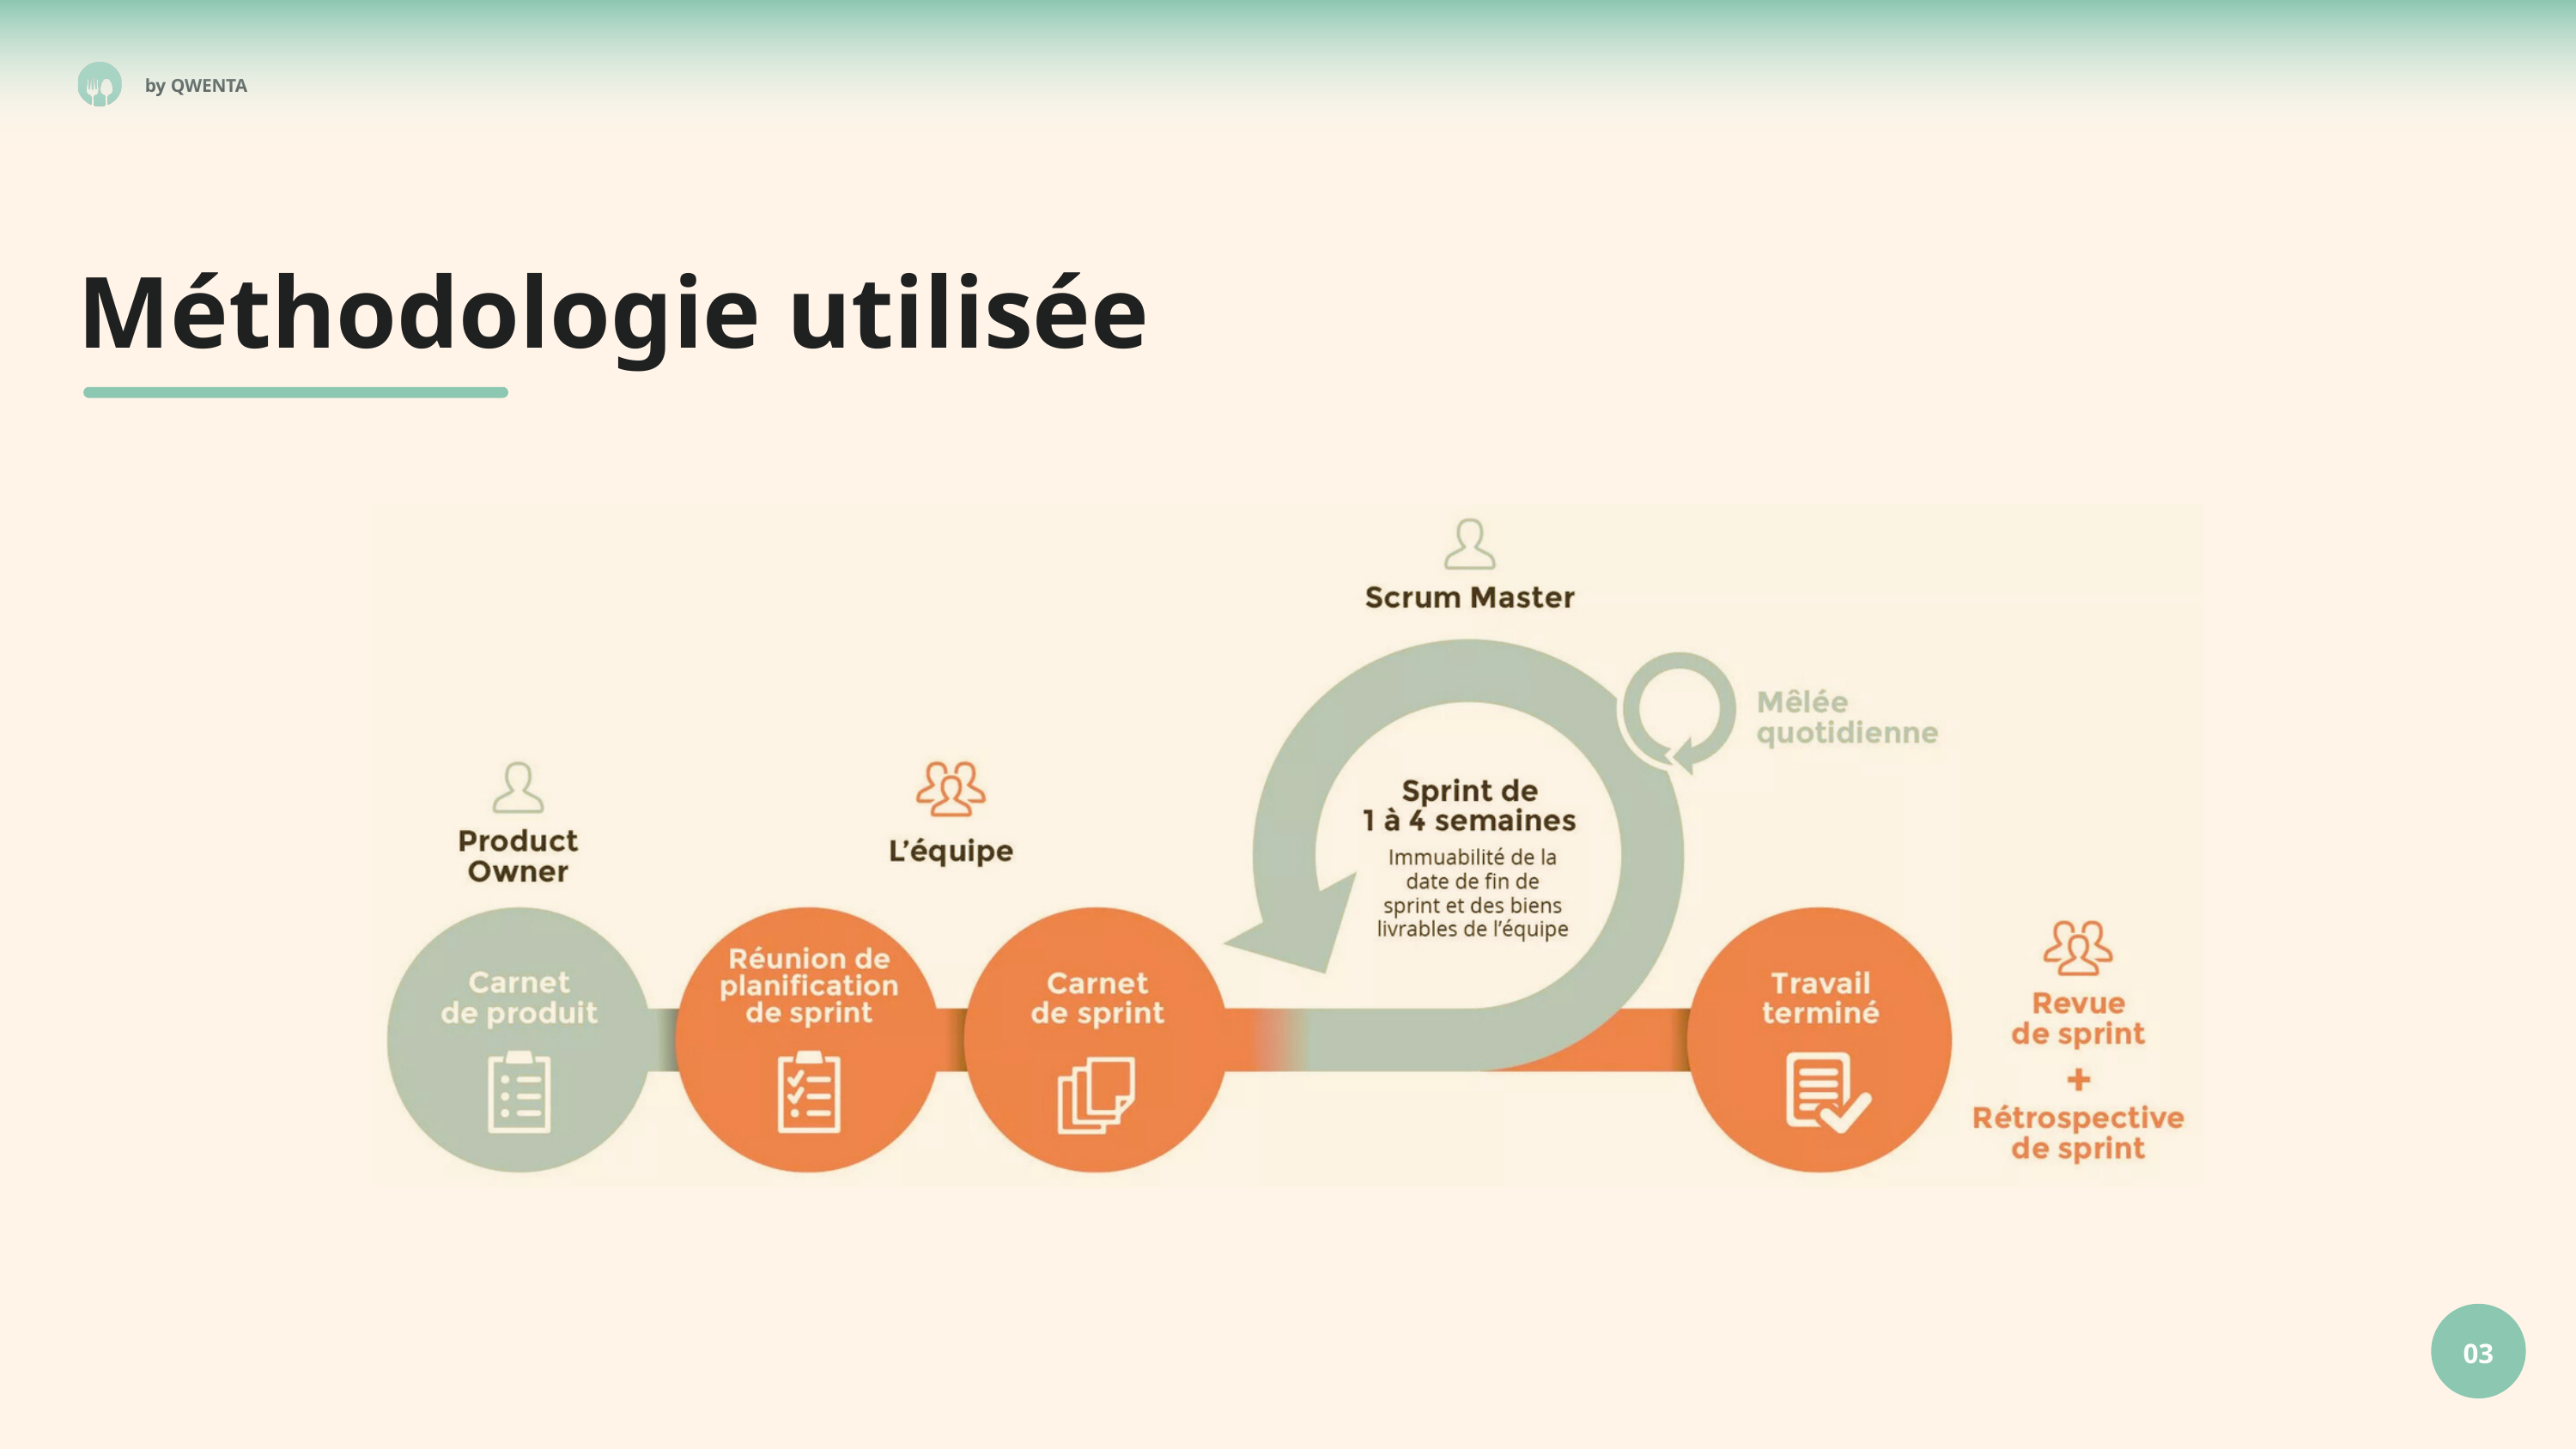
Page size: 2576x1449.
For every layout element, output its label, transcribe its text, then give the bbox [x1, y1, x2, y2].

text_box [82, 386, 509, 398]
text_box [0, 0, 2576, 145]
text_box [2431, 1303, 2526, 1399]
text_box [373, 505, 2203, 1187]
text_box Méthodologie utilisée [77, 229, 1170, 368]
